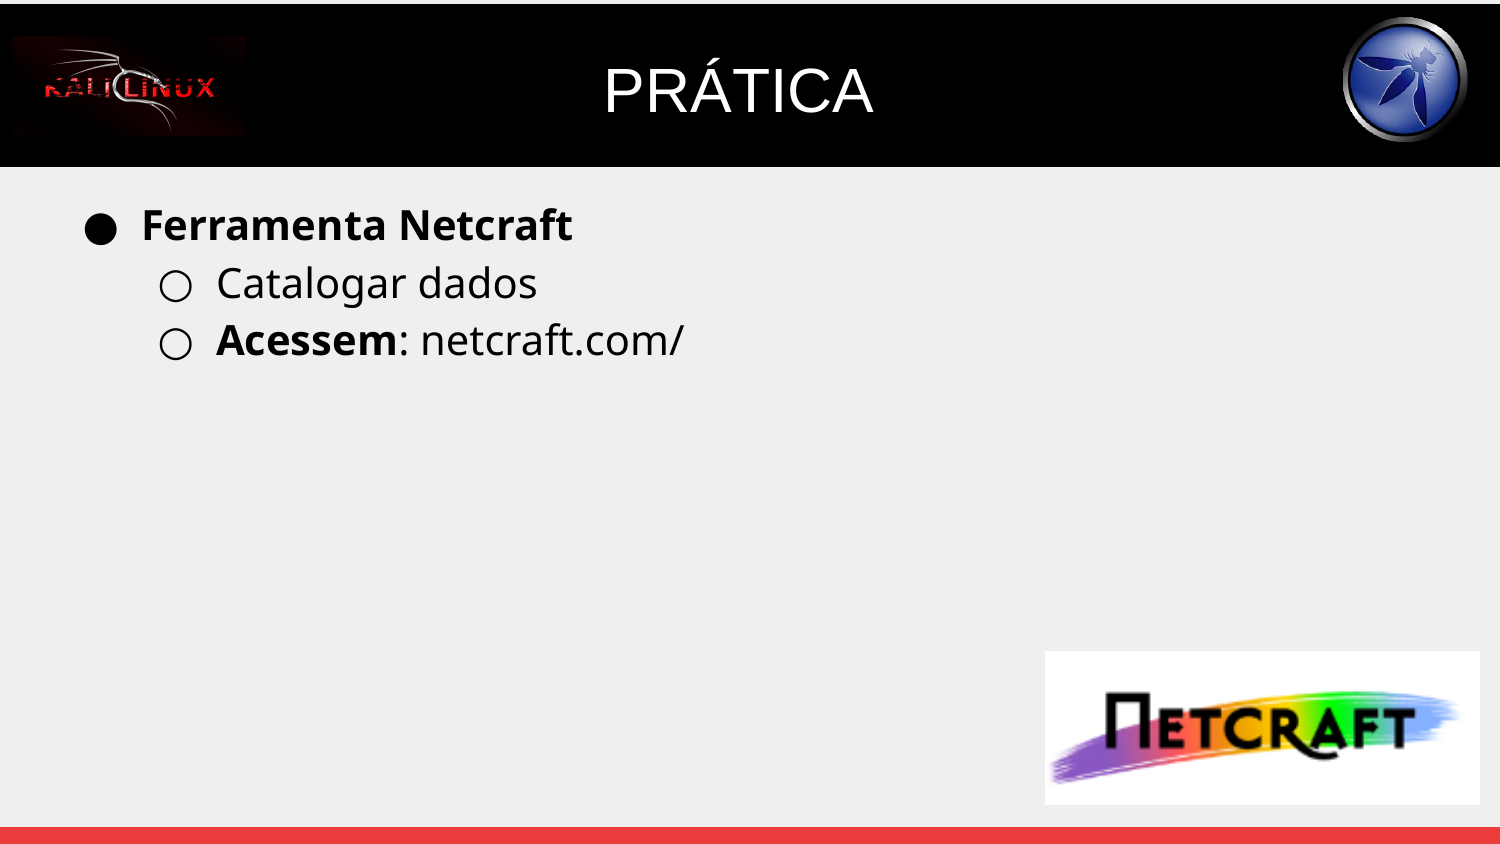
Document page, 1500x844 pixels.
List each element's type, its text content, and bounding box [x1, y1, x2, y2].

picture [1044, 651, 1480, 805]
picture [0, 827, 1500, 844]
picture [0, 4, 1500, 168]
list Ferramenta Netcraft Catalogar dados Acessem: netcraft.com/ [51, 176, 1421, 791]
